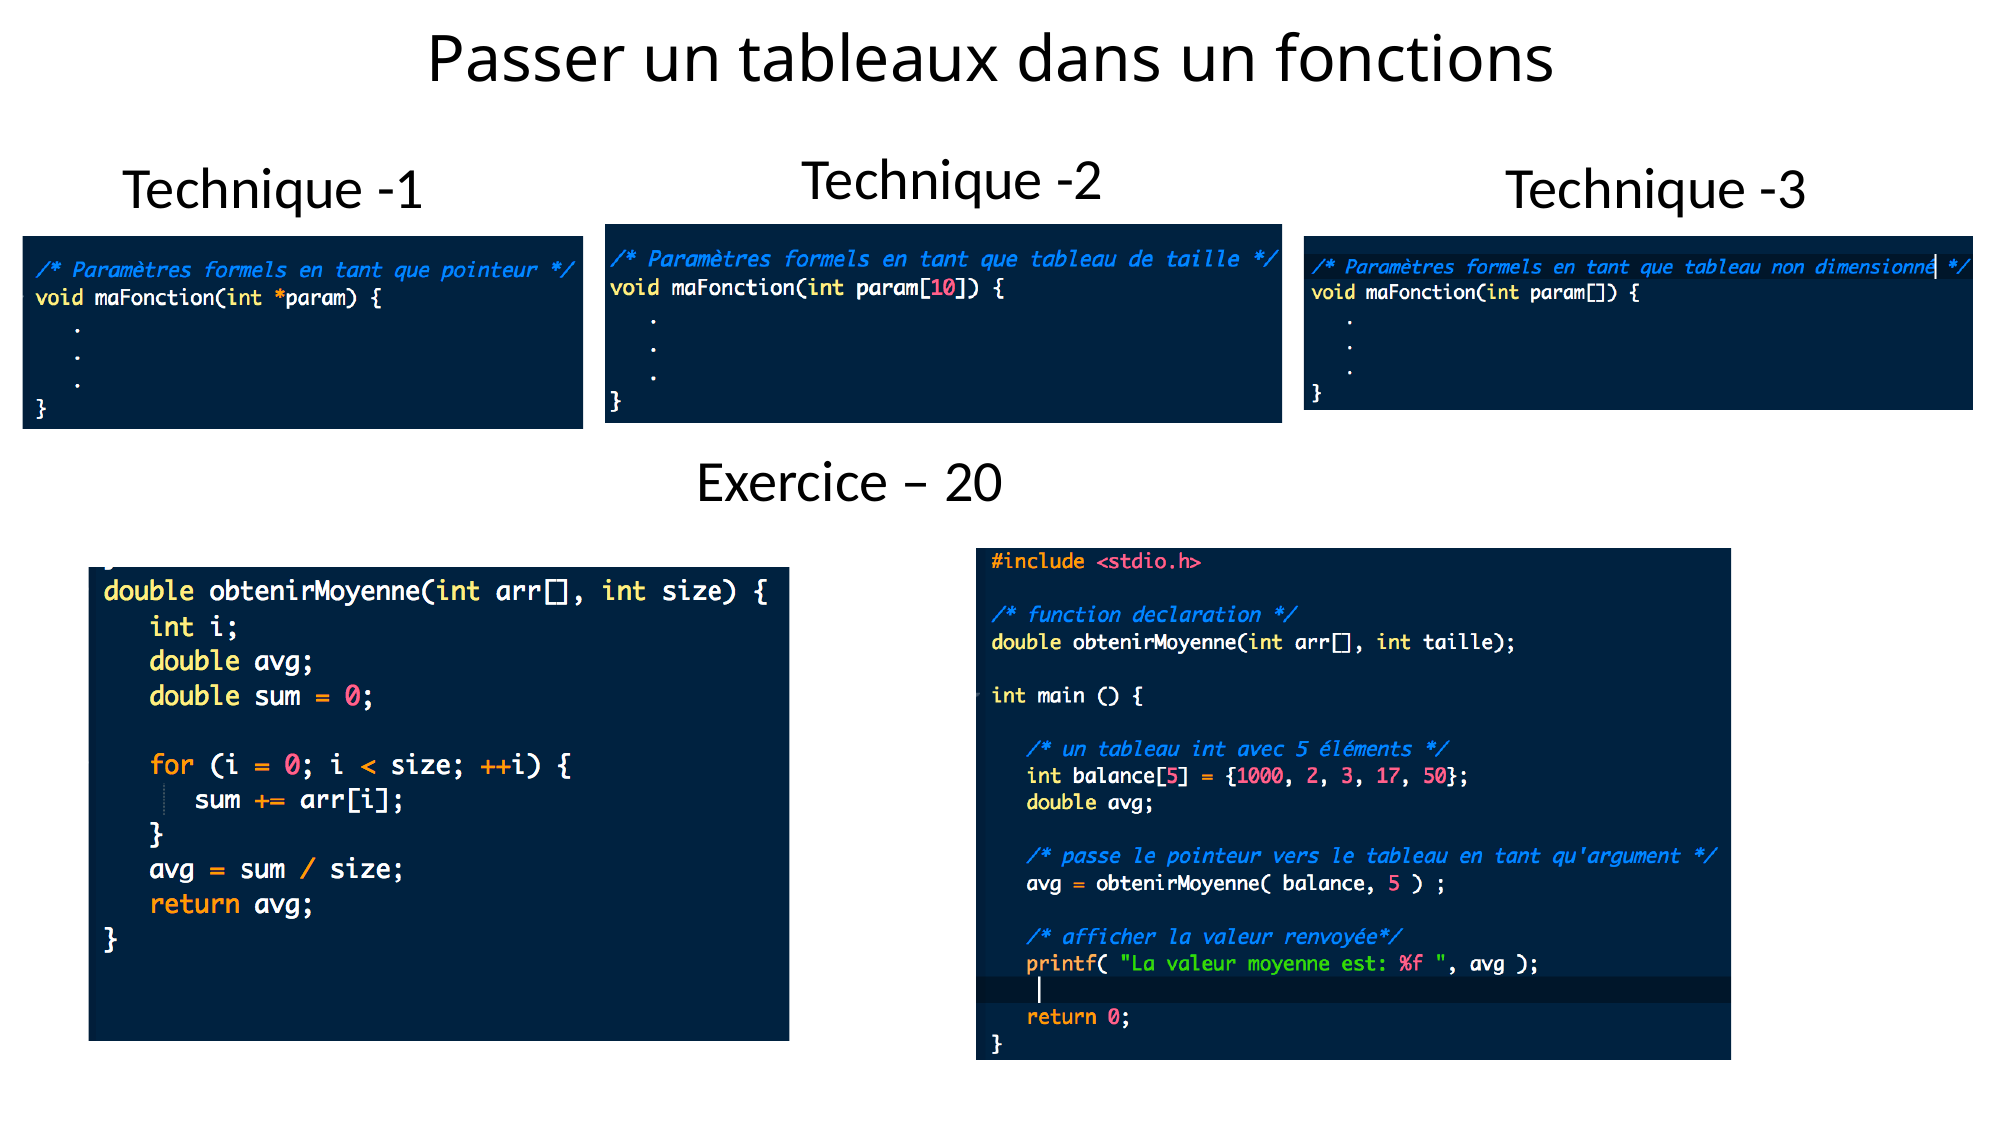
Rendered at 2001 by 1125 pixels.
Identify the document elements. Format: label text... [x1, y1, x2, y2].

picture [976, 547, 1732, 1060]
text_box Technique -2 [787, 133, 1159, 219]
text_box Technique -3 [1490, 142, 1863, 228]
picture [88, 567, 790, 1041]
title Passer un tableaux dans un fonctions [137, 18, 1863, 104]
picture [604, 224, 1283, 423]
picture [22, 236, 584, 429]
picture [1303, 236, 1974, 410]
text_box Exercice – 20 [681, 435, 1206, 521]
text_box Technique -1 [108, 142, 480, 228]
